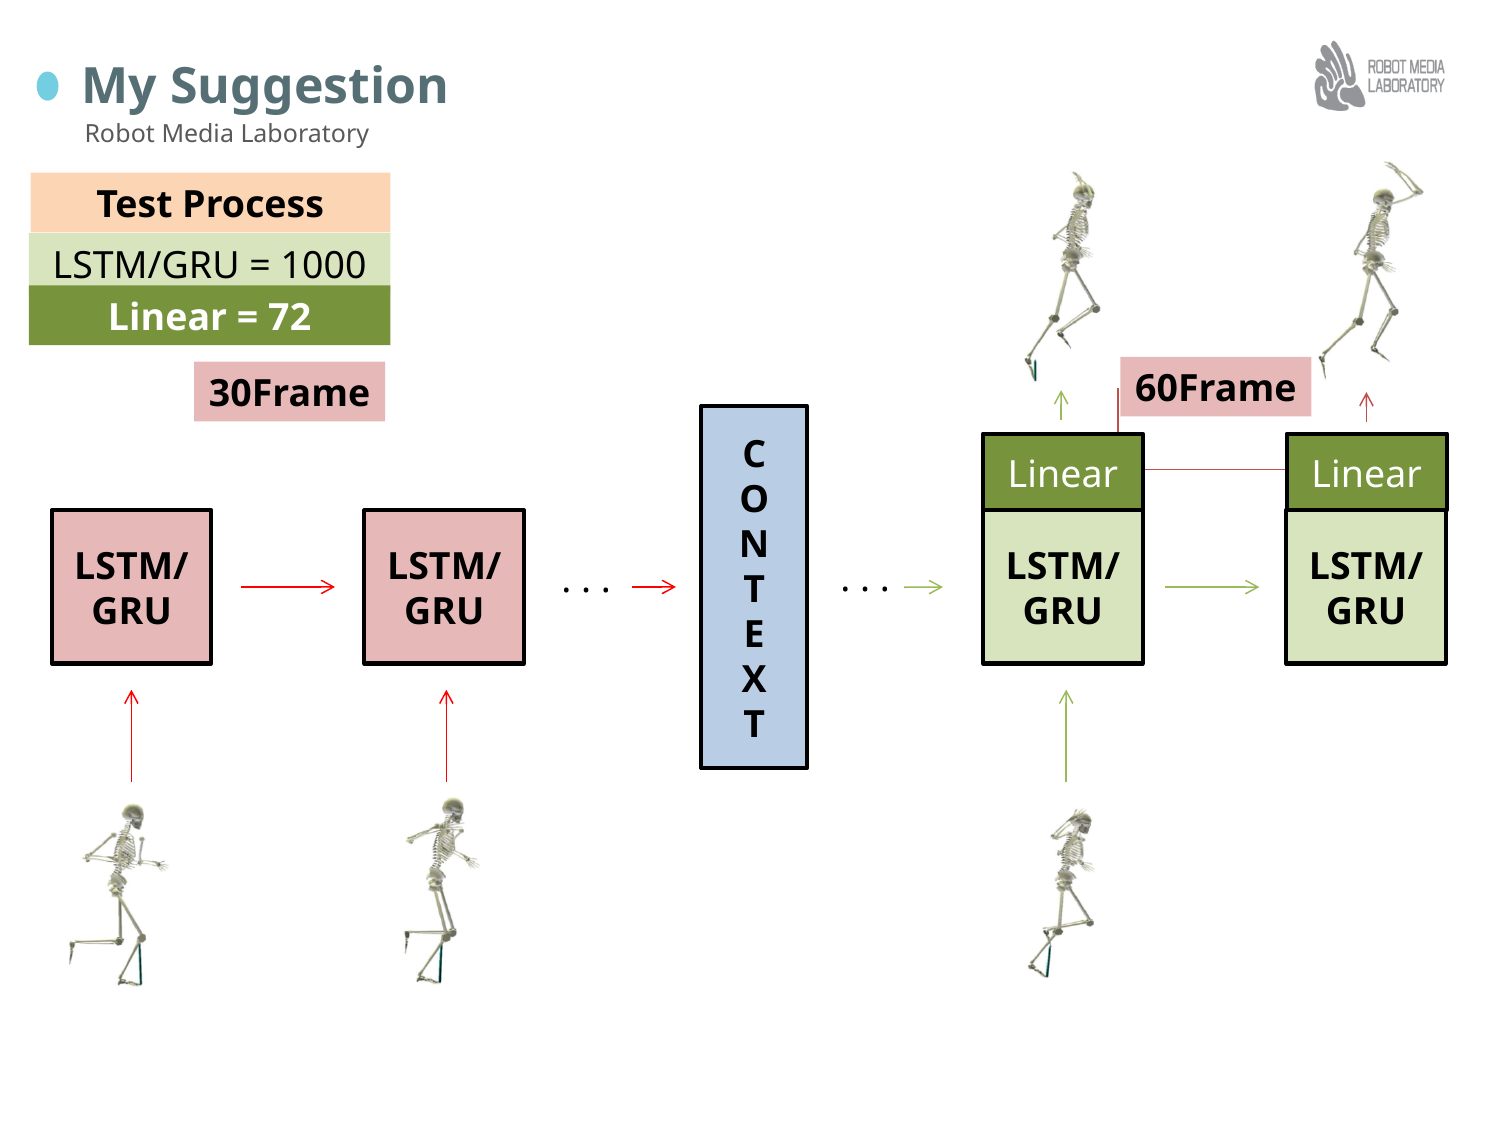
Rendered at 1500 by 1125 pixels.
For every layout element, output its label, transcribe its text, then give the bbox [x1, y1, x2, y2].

text_box Linear [981, 432, 1112, 512]
text_box . . . [546, 547, 646, 608]
picture [1316, 158, 1426, 393]
text_box 30Frame [194, 361, 386, 422]
picture [1307, 34, 1451, 119]
text_box Test Process [30, 172, 391, 233]
text_box Linear [1370, 432, 1449, 512]
picture [394, 787, 486, 985]
text_box . . . [825, 547, 925, 607]
text_box LSTM/GRU [981, 512, 1113, 666]
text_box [1117, 274, 1366, 664]
text_box LSTM/GRU [1369, 512, 1448, 666]
picture [1017, 798, 1115, 983]
text_box Linear = 72 [28, 285, 391, 346]
picture [56, 787, 176, 991]
text_box C O N T E X T [699, 404, 809, 770]
text_box LSTM/GRU [50, 508, 213, 666]
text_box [36, 45, 981, 154]
text_box LSTM/GRU = 1000 [28, 233, 391, 285]
text_box LSTM/GRU [362, 508, 526, 666]
picture [1015, 162, 1119, 388]
